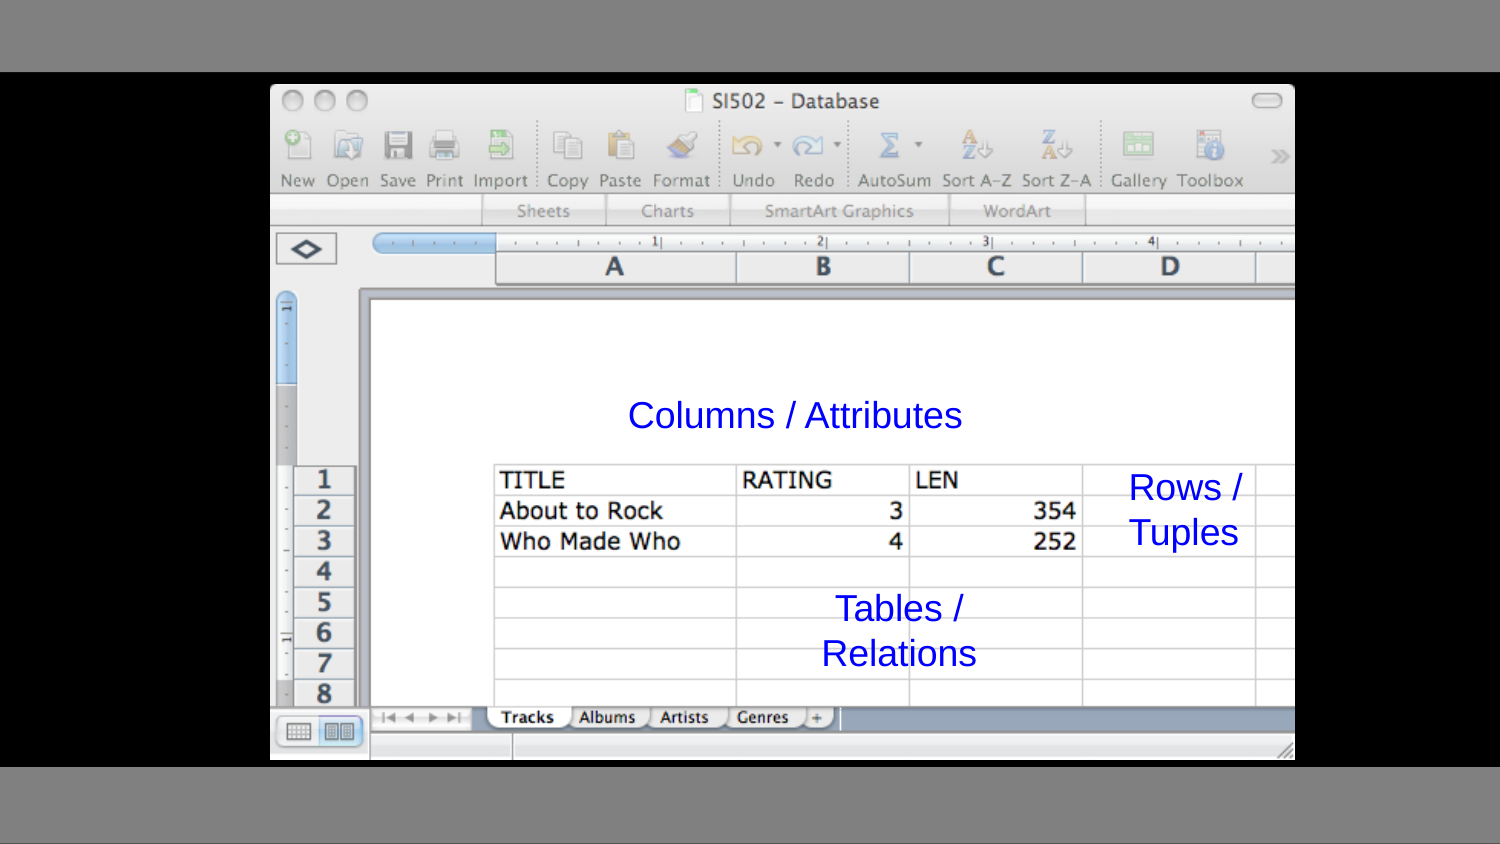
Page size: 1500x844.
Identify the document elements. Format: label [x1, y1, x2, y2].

text_box [270, 83, 1295, 760]
